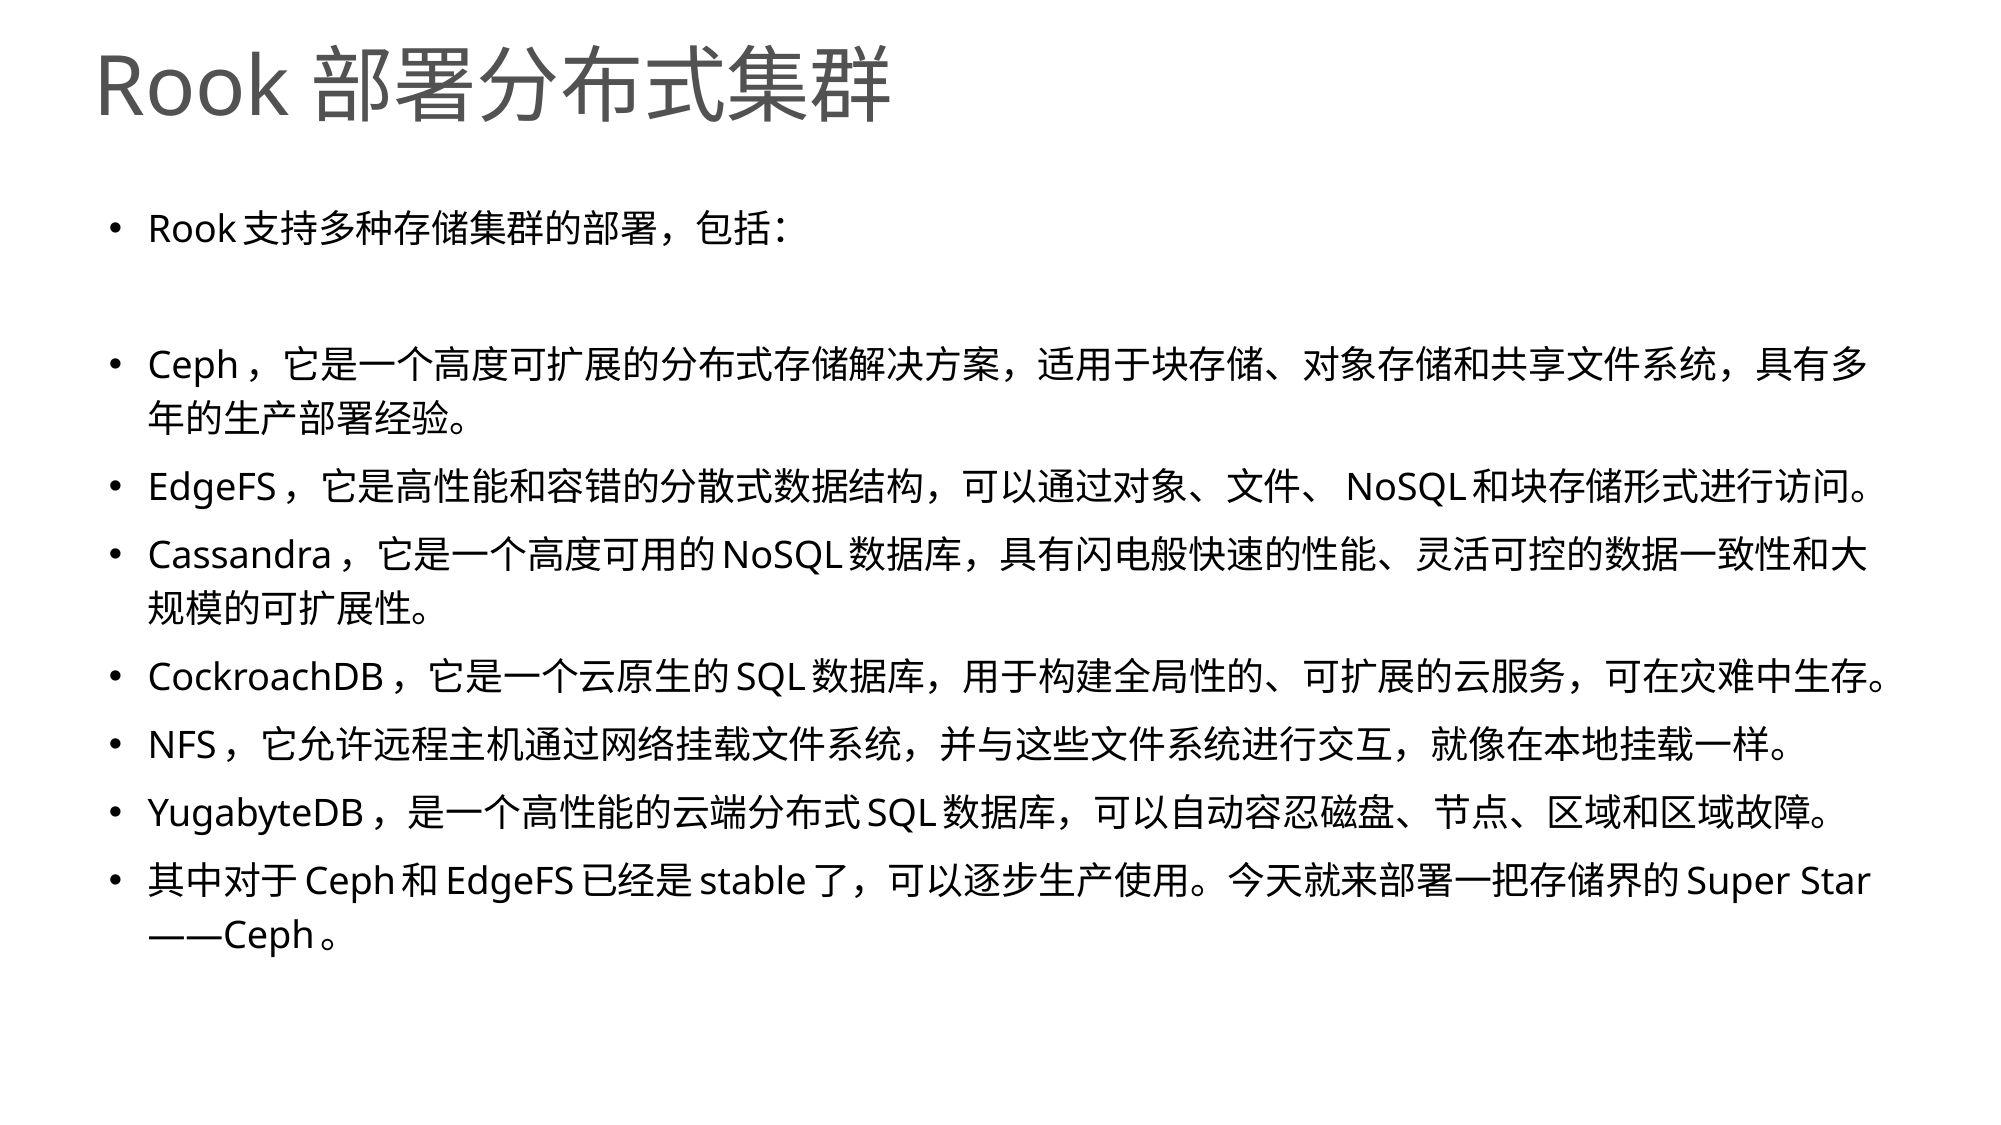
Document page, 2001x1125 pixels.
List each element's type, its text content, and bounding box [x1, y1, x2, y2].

title Rook部署分布式集群 [93, 60, 1901, 116]
list Rook支持多种存储集群的部署，包括： Ceph，它是一个高度可扩展的分布式存储解决方案，适用于块存储、对象存储和共享文件系统，具有多年的生产部署经验。 EdgeFS，它是高性能和容错的分散式数据结构，可以通过对象、文件、NoSQL和块存储形式进行访问。 Cassandra，它是一个高度可用的NoSQL数据库，具有闪电般快速的性能、灵活可控的数据一致性和大规模的可扩展性。 CockroachDB，它是一个云原生的SQL数据库，用于构建全局性的、可扩展的云服务，可在灾难中生存。 NFS，它允许远程主机通过网络挂载文件系统，并与这些文件系统进行交互，就像在本地挂载一样。 YugabyteDB，是一个高性能的云端分布式SQL数据库，可以自动容忍磁盘、节点、区域和区域故障。 其中对于Ceph和EdgeFS已经是stable了，可以逐步生产使用。今天就来部署一把存储界的Super Star——Ceph。 [93, 187, 1900, 1085]
